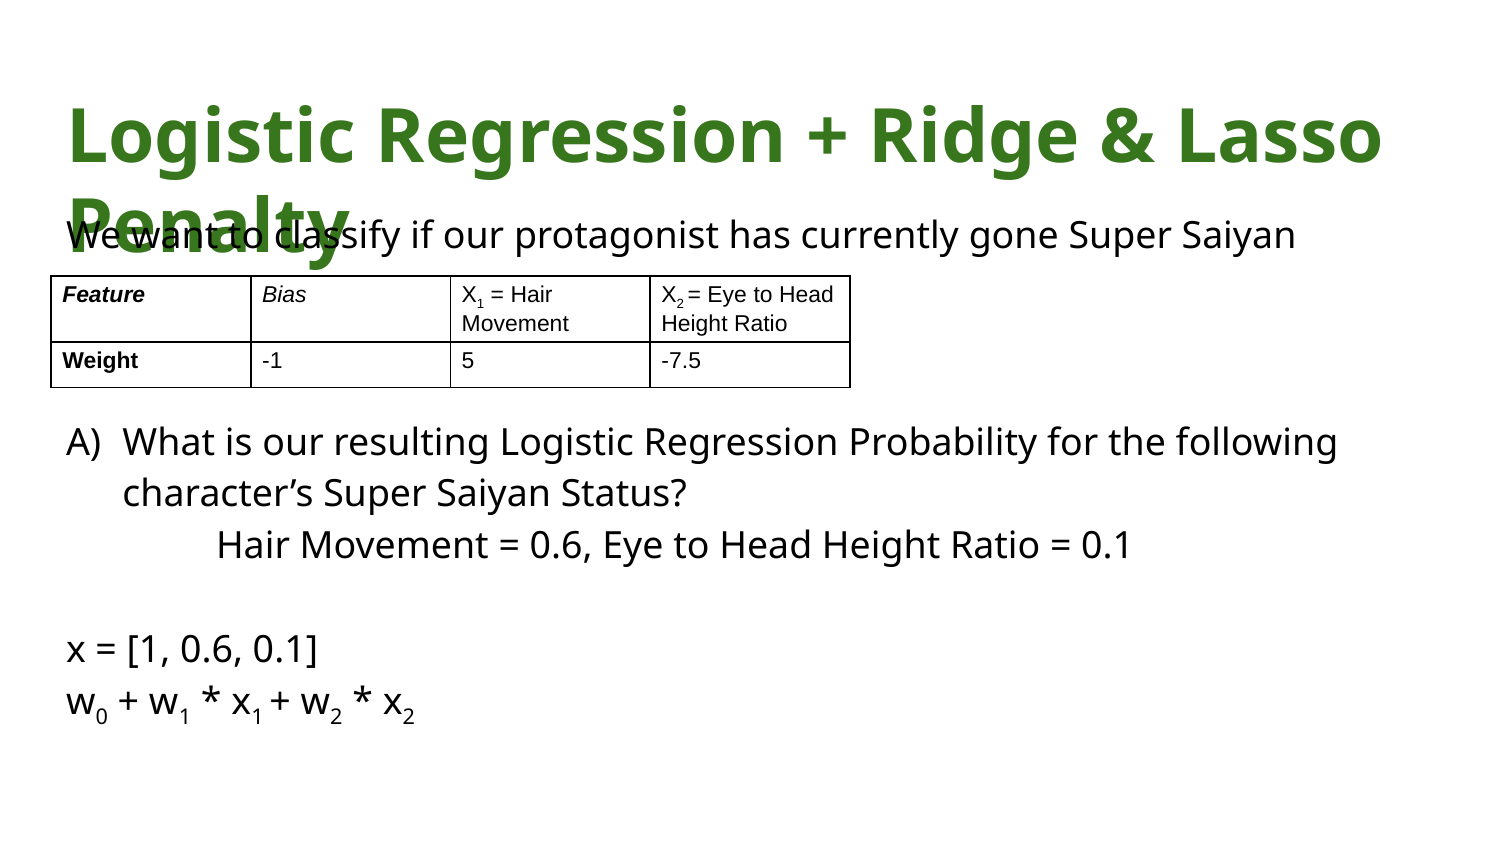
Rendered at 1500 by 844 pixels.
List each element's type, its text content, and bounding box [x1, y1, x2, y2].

title Logistic Regression + Ridge & Lasso Penalty [51, 72, 1449, 167]
table_header X2 = Eye to Head Height Ratio [651, 277, 849, 341]
table_cell Weight [52, 343, 250, 387]
list We want to classify if our protagonist has currently gone Super Saiyan What is our resulting Logistic Regression Probability for the following character’s Super Saiyan Status? Hair Movement = 0.6, Eye to Head Height Ratio = 0.1 x = [1, 0.6, 0.1] w0 + w1 * x1 + w2 * x2 [51, 189, 1449, 844]
table_header X1 = Hair Movement [451, 277, 649, 341]
table_header Bias [252, 277, 450, 341]
table_cell -7.5 [651, 343, 849, 387]
table_header Feature [52, 277, 250, 341]
table_cell 5 [451, 343, 649, 387]
table_cell -1 [252, 343, 450, 387]
